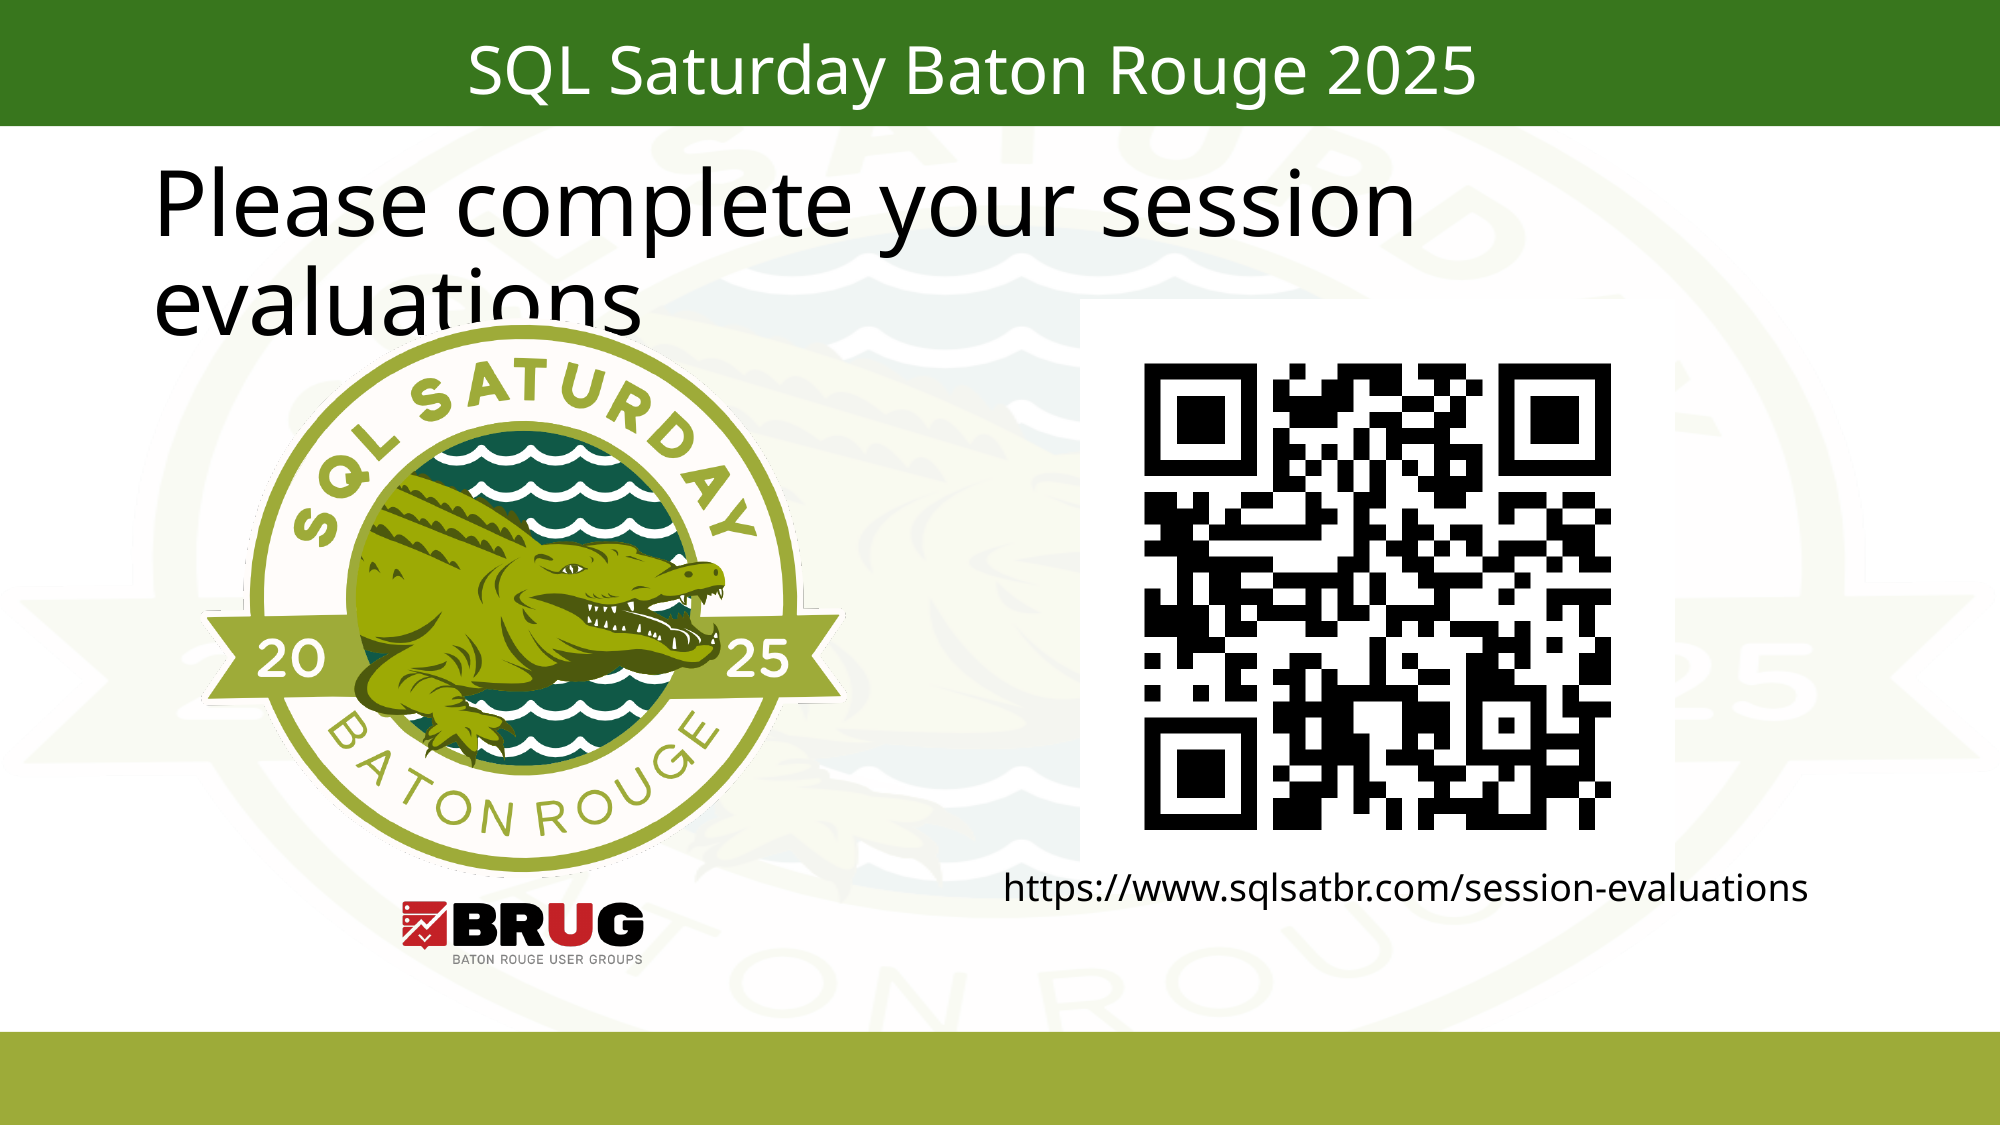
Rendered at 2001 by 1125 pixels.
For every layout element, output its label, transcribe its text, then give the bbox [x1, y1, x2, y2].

title Please complete your session evaluations [137, 149, 1863, 280]
picture [199, 317, 847, 879]
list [1080, 298, 1676, 895]
text_box https://www.sqlsatbr.com/session-evaluations [975, 856, 1838, 917]
picture [396, 894, 649, 969]
